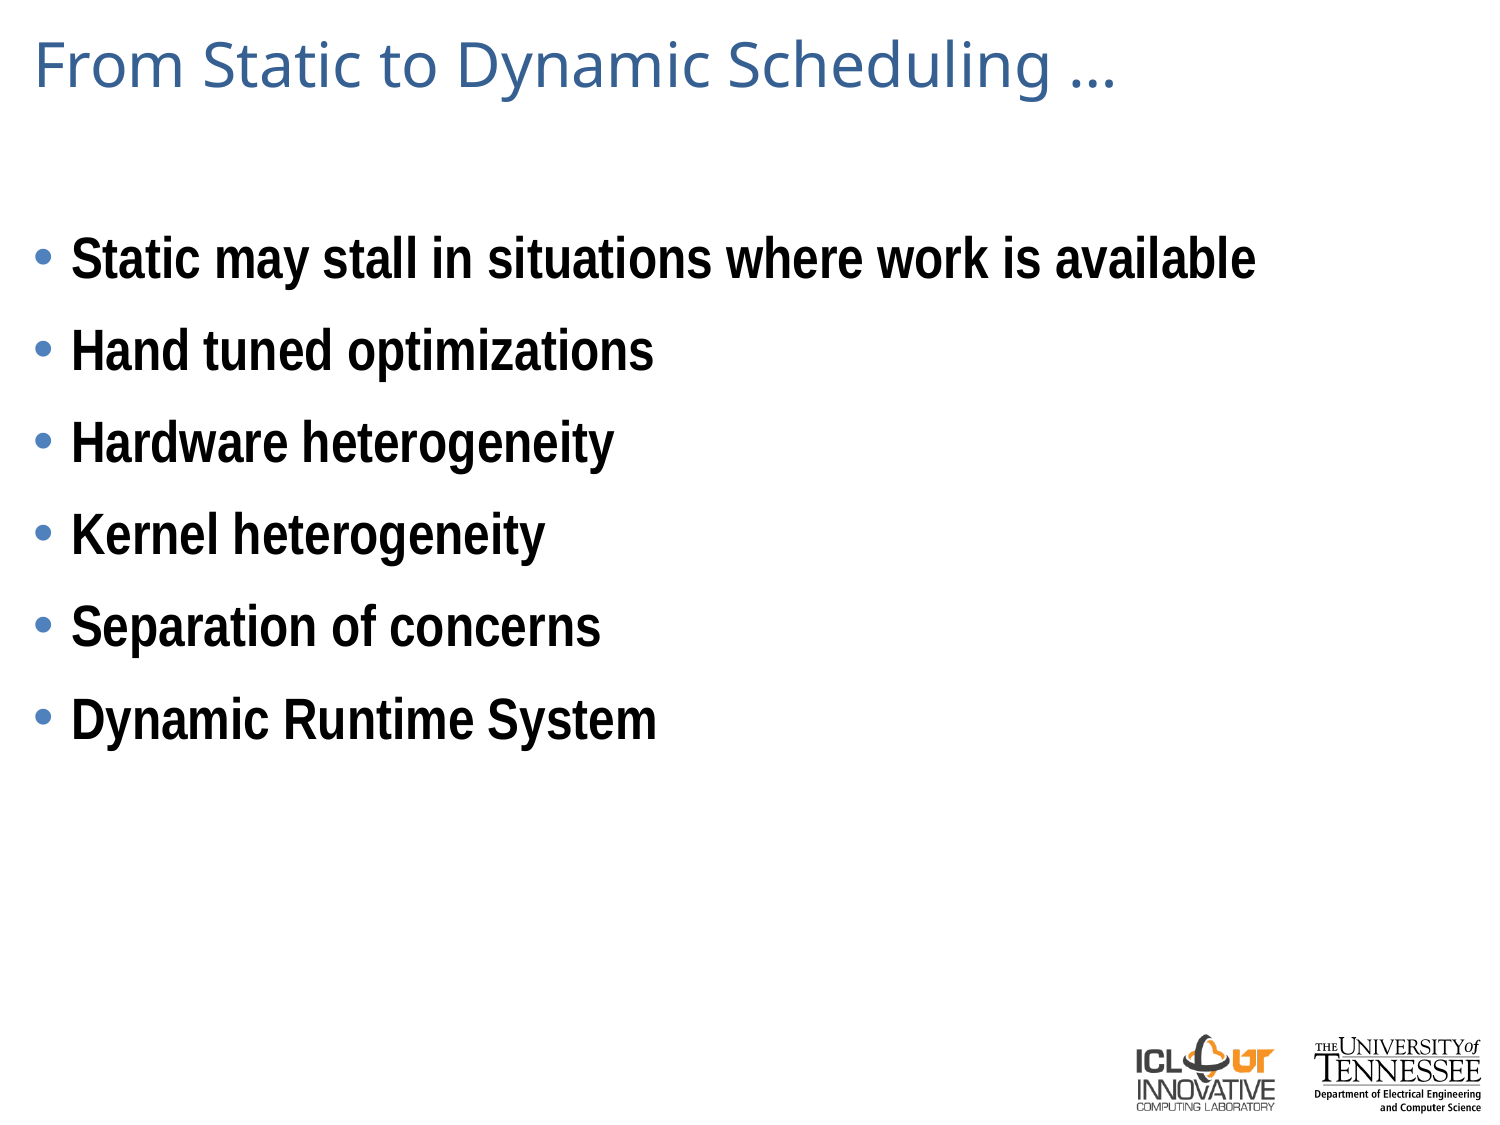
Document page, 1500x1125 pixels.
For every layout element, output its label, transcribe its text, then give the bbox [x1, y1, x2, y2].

list Static may stall in situations where work is available Hand tuned optimizations Hardware heterogeneity Kernel heterogeneity Separation of concerns Dynamic Runtime System [18, 220, 1369, 859]
title From Static to Dynamic Scheduling … [18, 29, 1369, 111]
picture [1313, 1037, 1482, 1114]
picture [1136, 1034, 1275, 1111]
